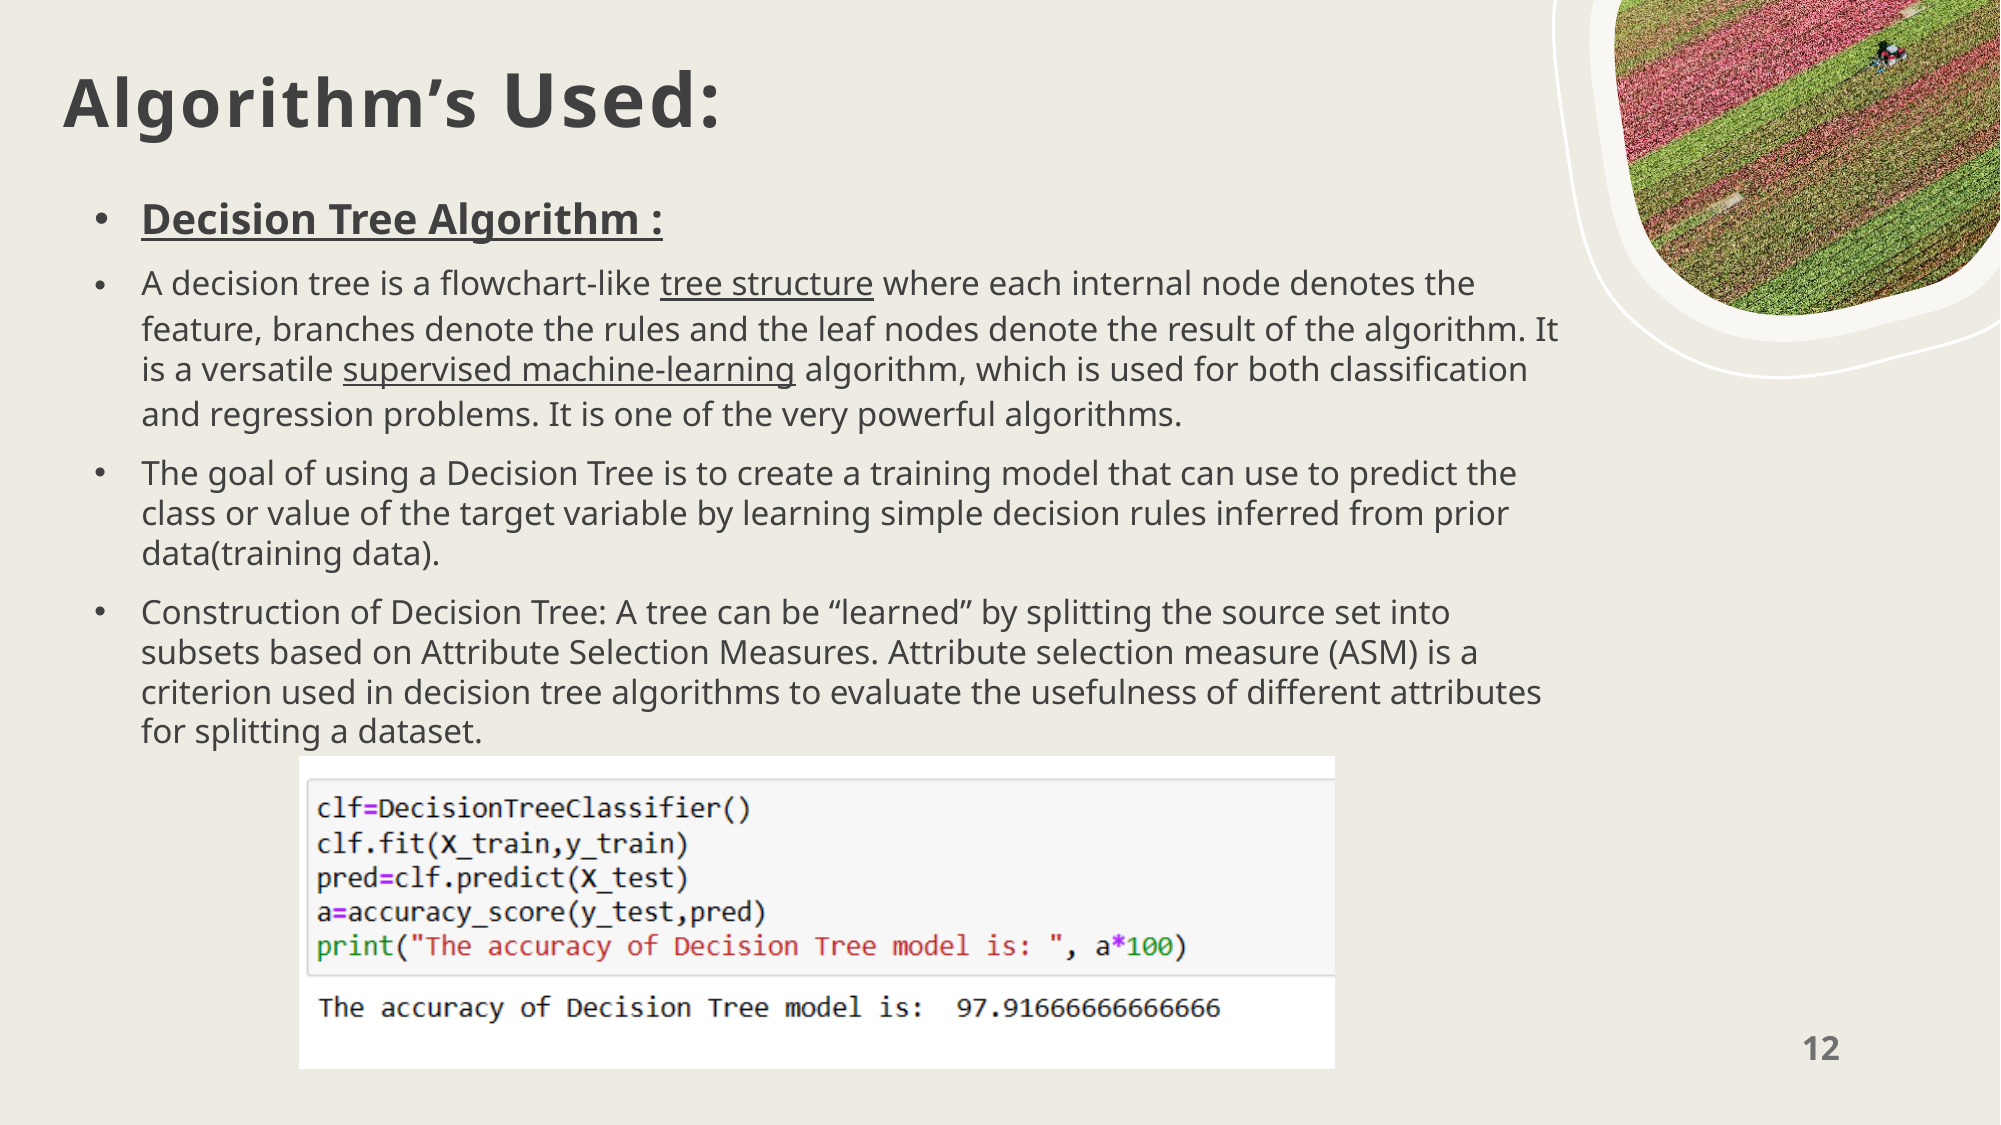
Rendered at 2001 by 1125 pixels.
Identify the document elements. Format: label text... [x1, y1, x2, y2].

slide_number 12 [1757, 1012, 1885, 1088]
picture [299, 756, 1335, 1069]
title Algorithm’s Used: [45, 30, 1020, 158]
picture [1614, 0, 2000, 316]
list Decision Tree Algorithm : A decision tree is a flowchart-like tree structure where each internal node denotes the feature, branches denote the rules and the leaf nodes denote the result of the algorithm. It is a versatile supervised machine-learning algorithm, which is used for both classification and regression problems. It is one of the very powerful algorithms. The goal of using a Decision Tree is to create a training model that can use to predict the class or value of the target variable by learning simple decision rules inferred from prior data(training data). Construction of Decision Tree: A tree can be “learned” by splitting the source set into subsets based on Attribute Selection Measures. Attribute selection measure (ASM) is a criterion used in decision tree algorithms to evaluate the usefulness of different attributes for splitting a dataset. [76, 175, 1599, 1107]
